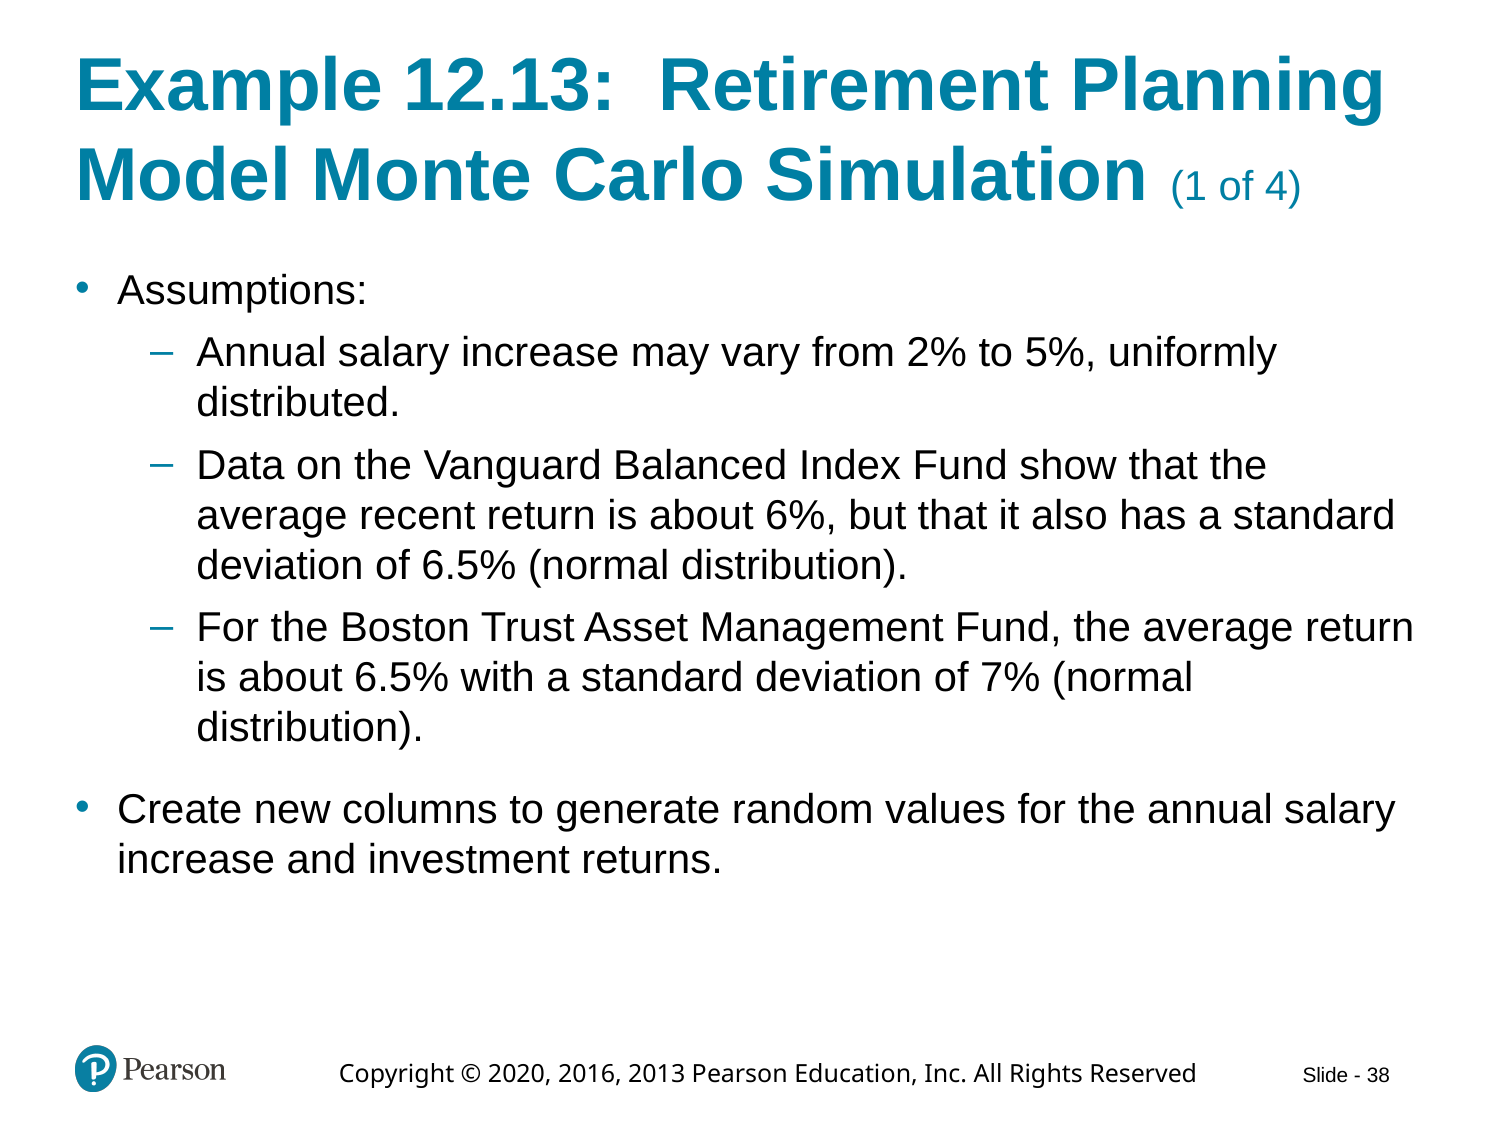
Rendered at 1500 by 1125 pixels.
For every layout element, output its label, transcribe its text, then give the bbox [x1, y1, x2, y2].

picture [83, 1054, 109, 1079]
picture [75, 1045, 90, 1061]
list Assumptions: Annual salary increase may vary from 2% to 5%, uniformly distributed. Data on the Vanguard Balanced Index Fund show that the average recent return is about 6%, but that it also has a standard deviation of 6.5% (normal distribution). For the Boston Trust Asset Management Fund, the average return is about 6.5% with a standard deviation of 7% (normal distribution). Create new columns to generate random values for the annual salary increase and investment returns. [75, 262, 1425, 1005]
picture [75, 1078, 86, 1092]
picture [101, 1045, 226, 1092]
title Example 12.13: Retirement Planning Model Monte Carlo Simulation (1 of 4) [75, 35, 1425, 216]
